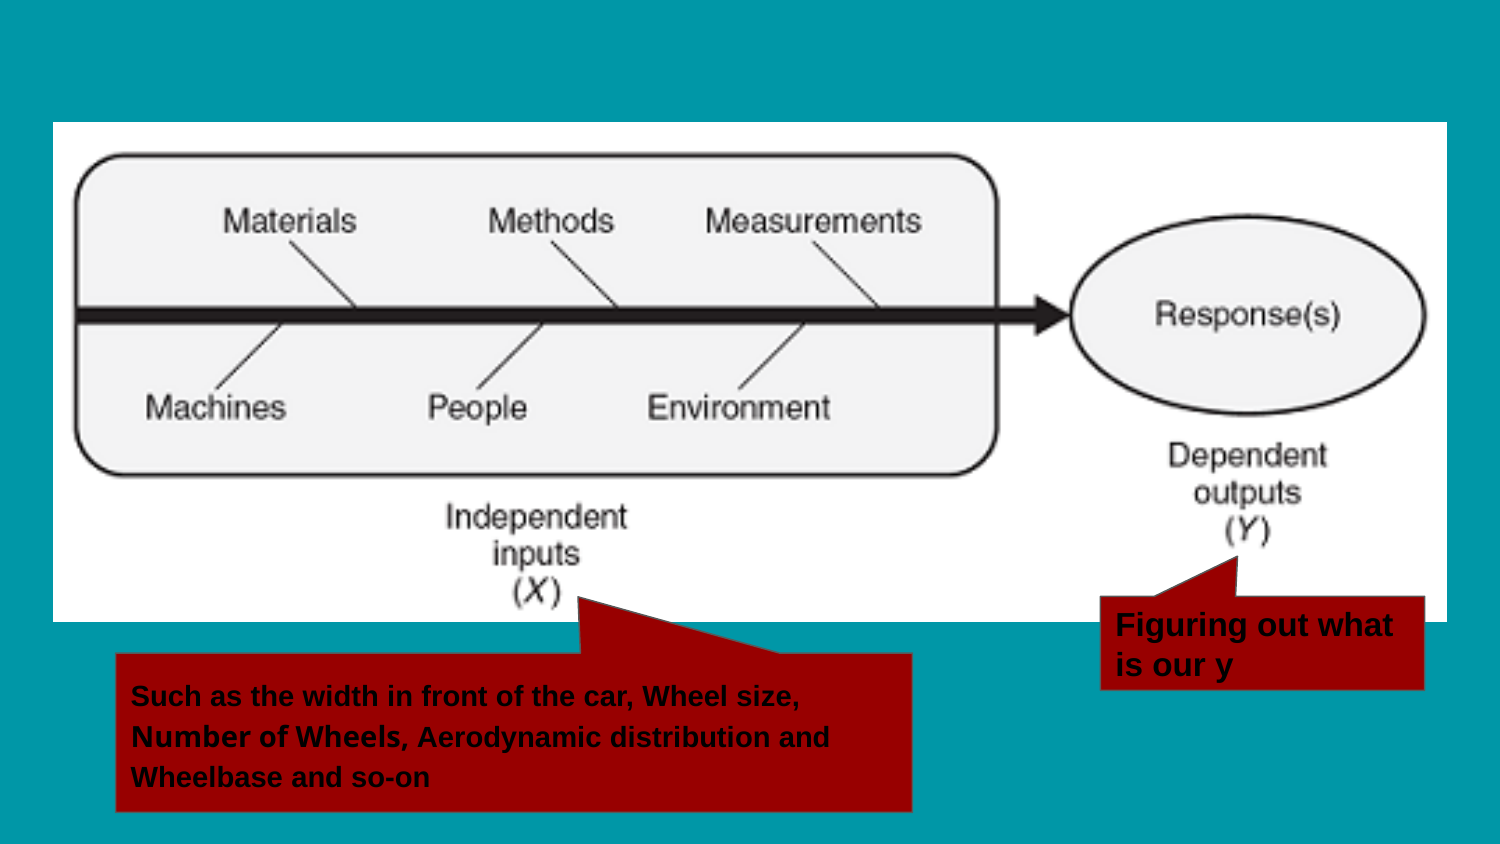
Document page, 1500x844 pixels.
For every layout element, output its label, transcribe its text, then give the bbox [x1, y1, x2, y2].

text_box Figuring out what is our y [1100, 630, 1425, 691]
picture [52, 122, 1448, 622]
text_box Such as the width in front of the car, Wheel size, Number of Wheels, Aerodynamic distribution and Wheelbase and so-on [115, 630, 913, 813]
